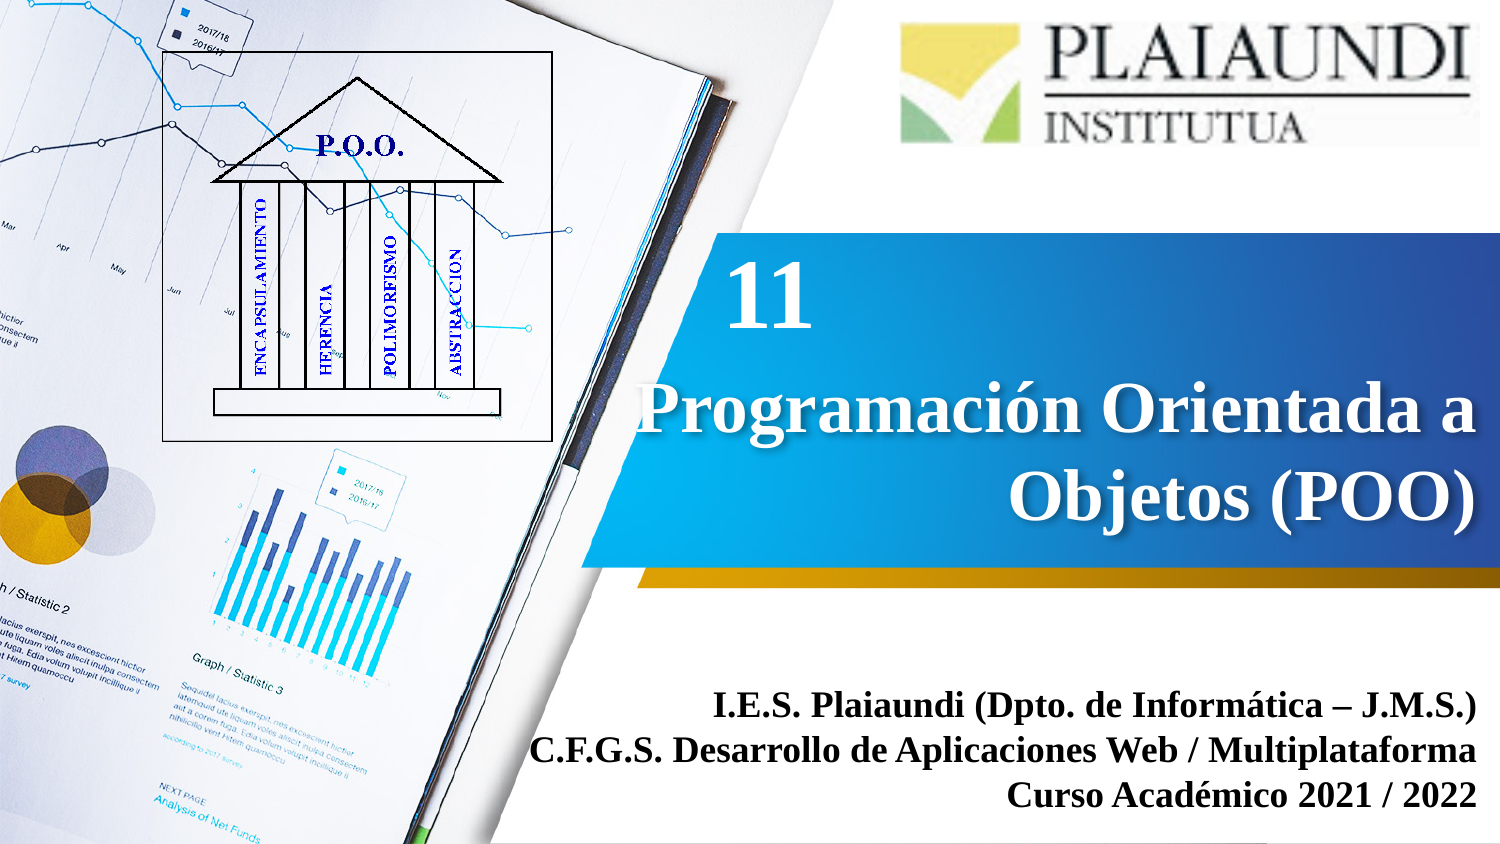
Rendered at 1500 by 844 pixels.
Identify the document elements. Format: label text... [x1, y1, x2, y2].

picture [0, 0, 1500, 844]
title Programación Orientada a Objetos (POO) [612, 321, 1493, 573]
text_box I.E.S. Plaiaundi (Dpto. de Informática – J.M.S.) C.F.G.S. Desarrollo de Aplicaciones Web / Multiplataforma Curso Académico 2021 / 2022 [92, 672, 1493, 823]
text_box 11 [674, 221, 864, 319]
